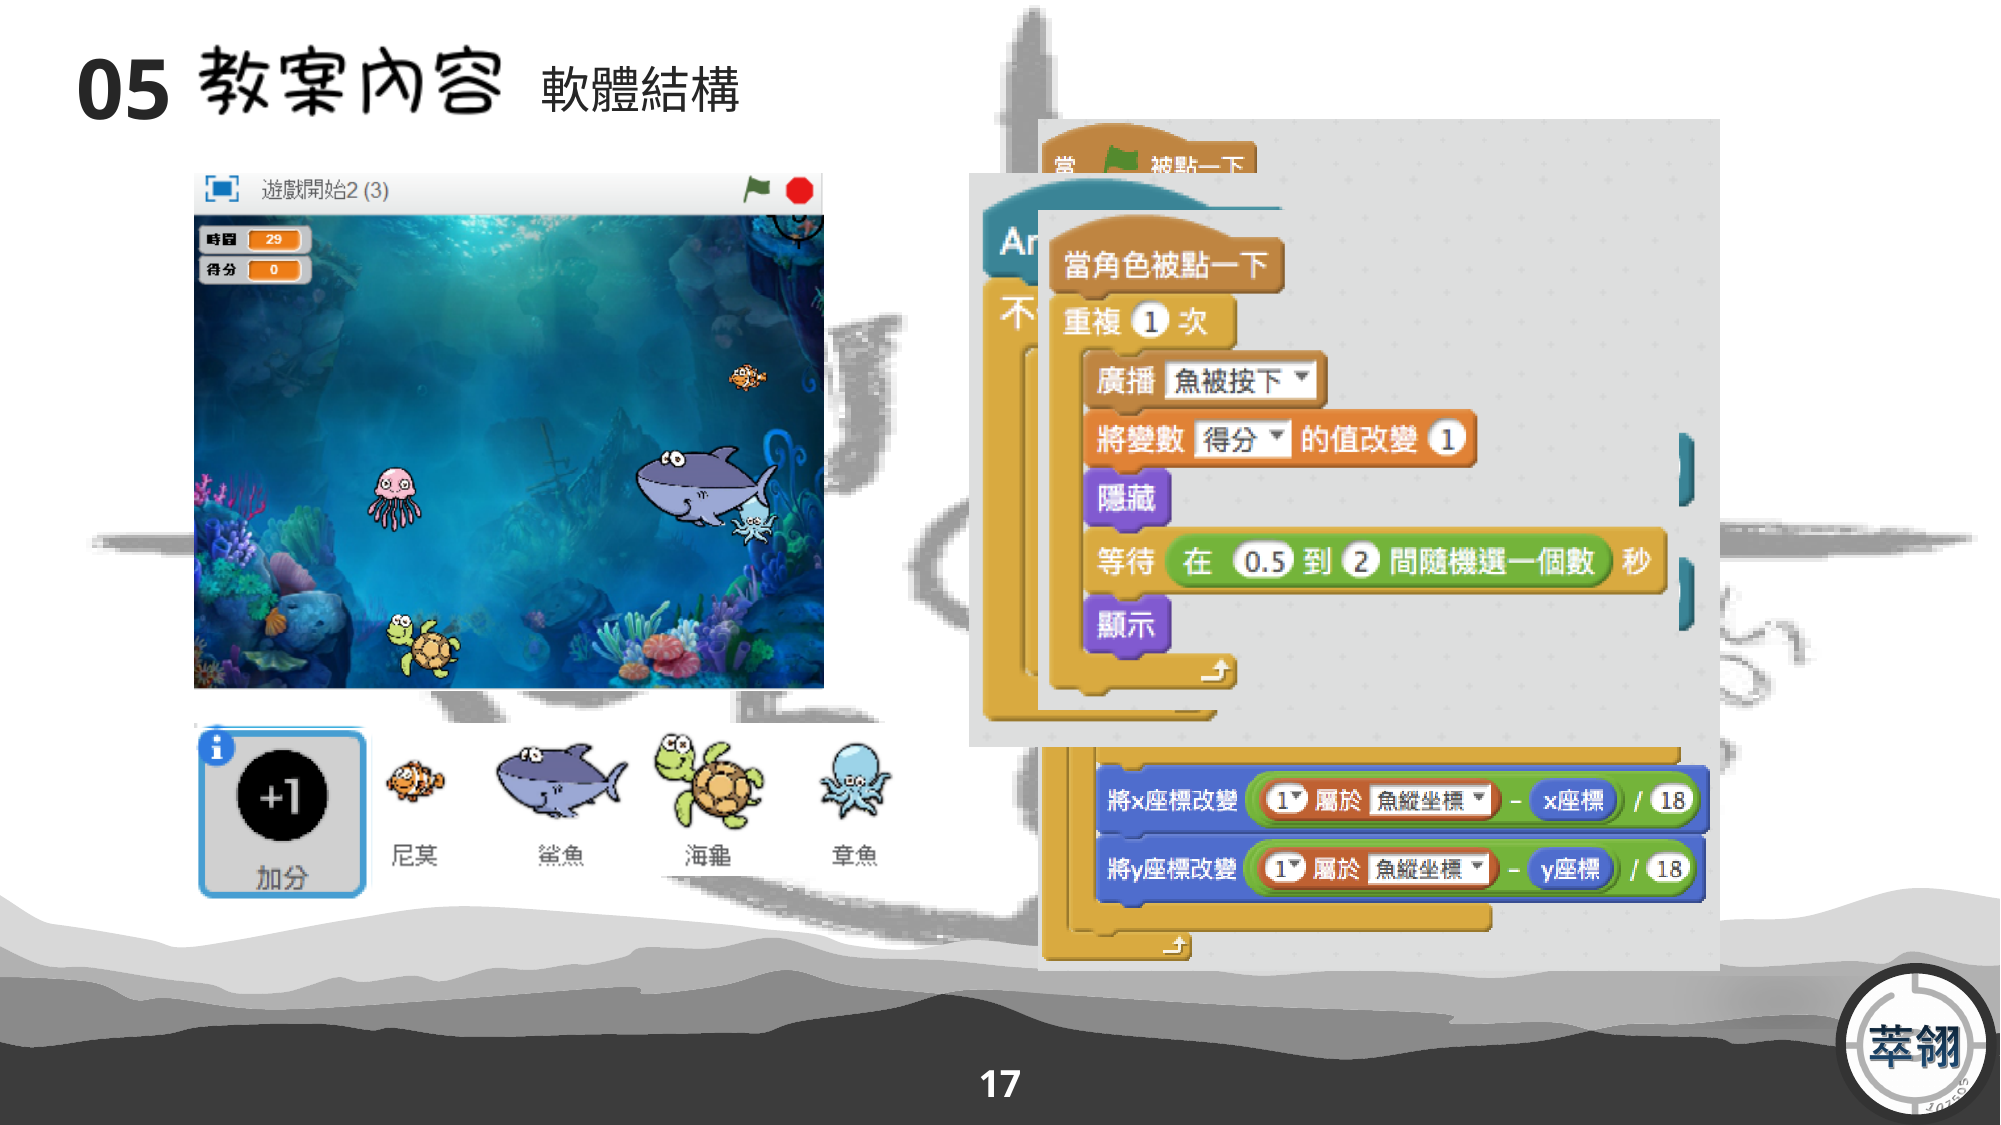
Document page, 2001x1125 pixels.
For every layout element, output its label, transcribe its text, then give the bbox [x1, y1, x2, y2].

text_box 17 [0, 1052, 1840, 1112]
text_box 17 [1992, 1052, 2000, 1112]
picture [1840, 968, 1992, 1120]
text_box 軟體結構 [525, 64, 787, 120]
picture [194, 38, 508, 128]
picture [814, 464, 824, 506]
picture [194, 173, 824, 691]
picture [819, 405, 824, 416]
picture [969, 119, 1720, 971]
list 05 [61, 39, 195, 137]
picture [194, 723, 947, 903]
